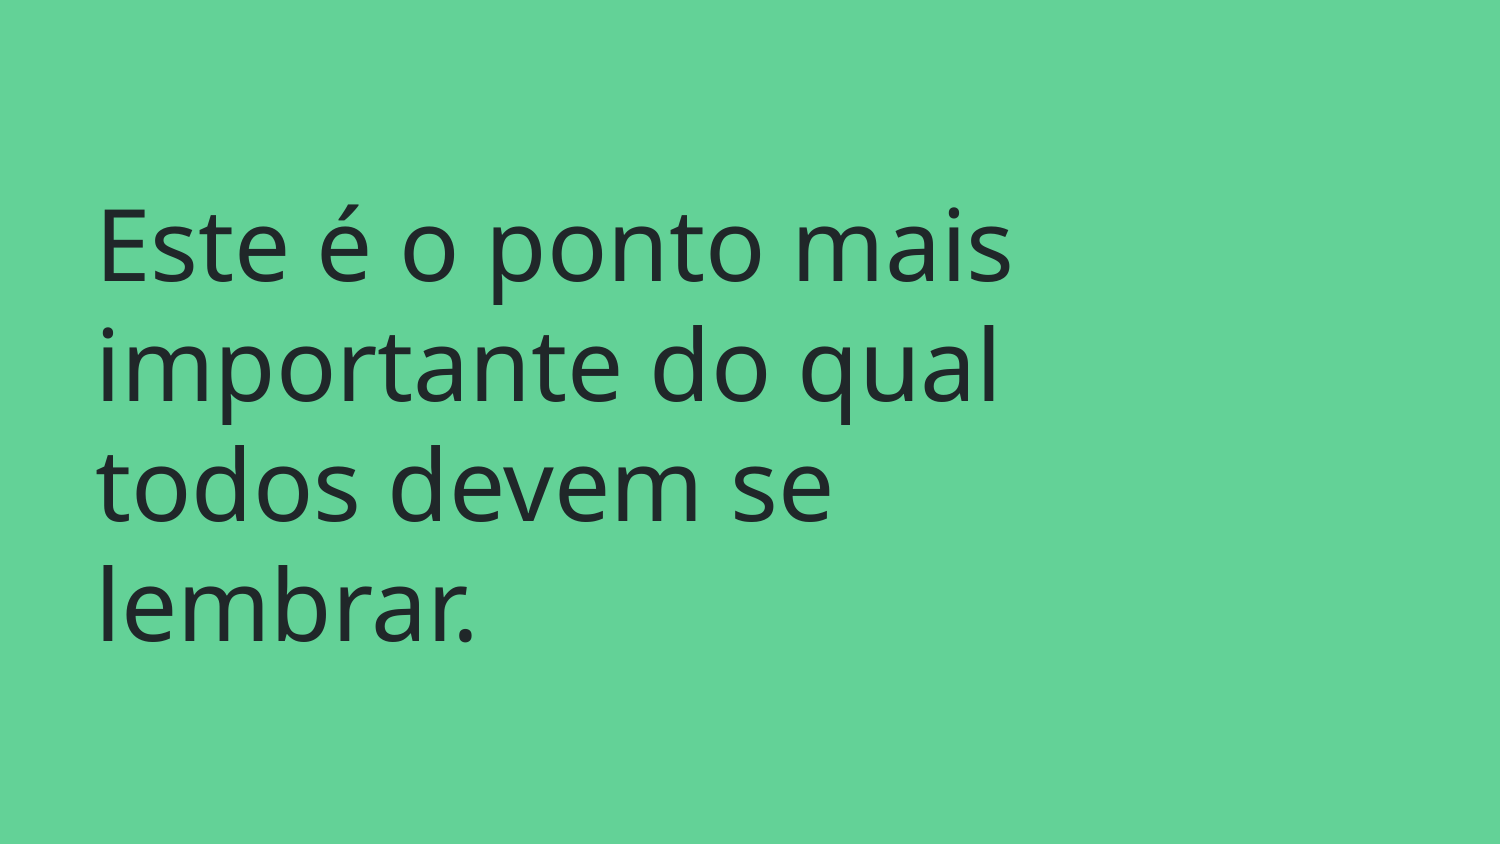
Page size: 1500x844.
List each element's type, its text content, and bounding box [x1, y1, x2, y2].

title Este é o ponto mais importante do qual todos devem se lembrar. [80, 86, 1032, 758]
